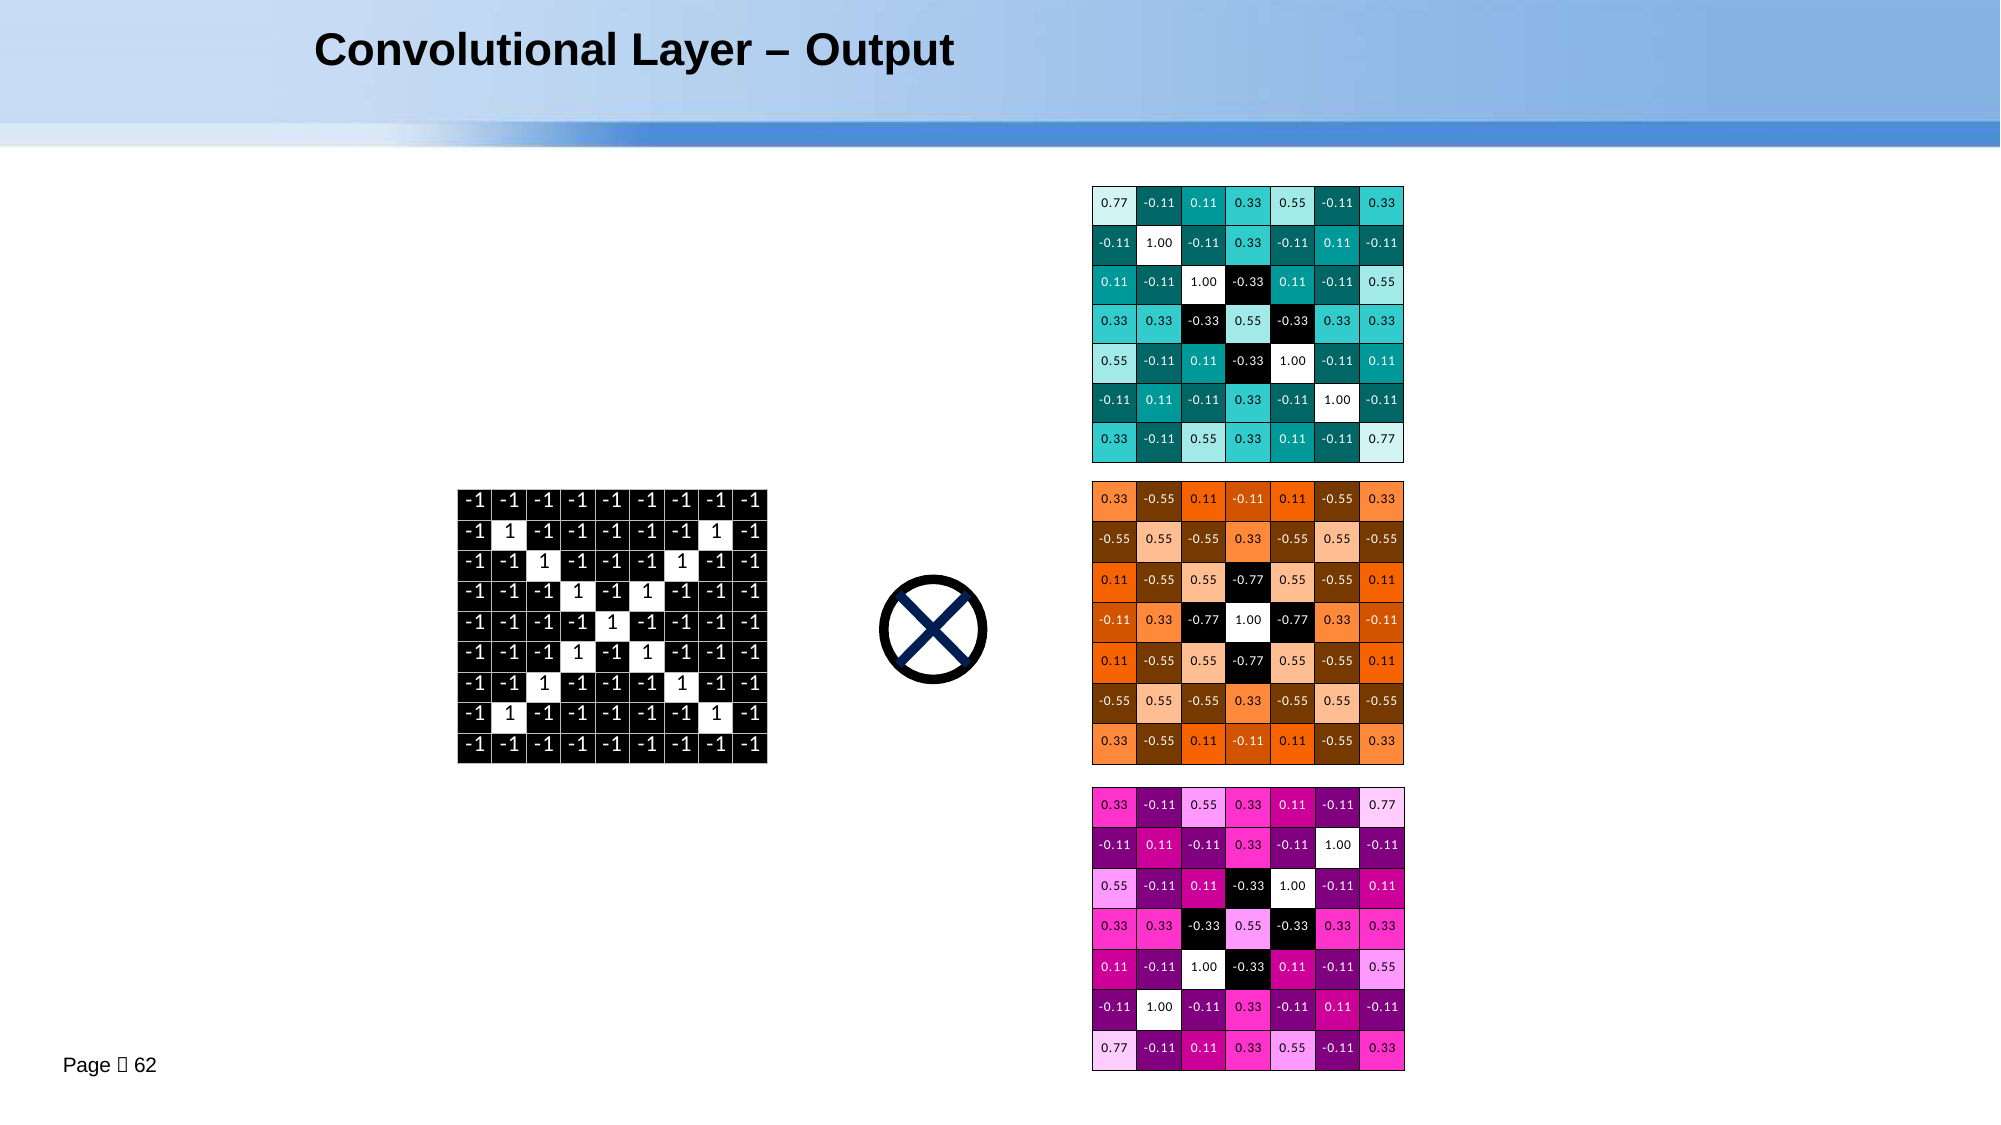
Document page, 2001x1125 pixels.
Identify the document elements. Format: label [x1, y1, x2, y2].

table_cell [561, 734, 595, 763]
table_cell [527, 703, 560, 733]
table_cell [1137, 990, 1181, 1030]
table_header [596, 490, 629, 520]
table_cell [1226, 643, 1270, 683]
table_cell [1271, 305, 1314, 343]
table_header [1137, 482, 1181, 521]
table_cell [1137, 563, 1181, 602]
table_cell [1137, 643, 1181, 683]
table_cell [596, 612, 629, 641]
picture [0, 0, 2000, 152]
table_cell [699, 642, 732, 672]
table_header [1316, 788, 1359, 827]
table_cell [630, 703, 664, 733]
table_cell [1137, 1031, 1181, 1070]
table_cell [1315, 226, 1359, 265]
table_header [527, 490, 560, 520]
table_cell [1226, 684, 1270, 723]
table_cell [1182, 828, 1225, 868]
table_cell [1093, 603, 1136, 642]
table_cell [1182, 522, 1225, 562]
table_cell [630, 642, 664, 672]
table_cell [1226, 423, 1270, 462]
table_cell [458, 642, 491, 672]
table_cell [527, 521, 560, 550]
table_cell [458, 551, 491, 581]
table_cell [561, 521, 595, 550]
table_cell [1316, 869, 1359, 908]
table_cell [1182, 990, 1225, 1030]
table_header [733, 490, 767, 520]
table_header [1093, 788, 1136, 827]
table_cell [1137, 724, 1181, 764]
table_cell [699, 551, 732, 581]
table_cell [1093, 522, 1136, 562]
table_cell [1137, 950, 1181, 989]
table_cell [596, 673, 629, 702]
table_cell [1137, 522, 1181, 562]
table_cell [492, 551, 526, 581]
table_cell [527, 612, 560, 641]
table_cell [492, 642, 526, 672]
table_cell [492, 521, 526, 550]
table_cell [1271, 990, 1315, 1030]
table_cell [1137, 869, 1181, 908]
table_cell [1093, 684, 1136, 723]
table_cell [596, 521, 629, 550]
table_cell [1093, 226, 1136, 265]
table_cell [458, 521, 491, 550]
slide_number [60, 1051, 162, 1125]
table_cell [630, 521, 664, 550]
table_header [561, 490, 595, 520]
table_cell [492, 612, 526, 641]
table_cell [1137, 423, 1181, 462]
table_header [699, 490, 732, 520]
table_cell [1226, 1031, 1270, 1070]
table_cell [699, 582, 732, 611]
table_cell [492, 703, 526, 733]
table_cell [596, 734, 629, 763]
table_cell [1360, 563, 1403, 602]
table_cell [1182, 563, 1225, 602]
table_cell [1093, 869, 1136, 908]
table_header [458, 490, 491, 520]
table_cell [1271, 226, 1314, 265]
table_cell [1360, 1031, 1404, 1070]
table_cell [1271, 522, 1314, 562]
table_cell [1182, 1031, 1225, 1070]
table_cell [492, 582, 526, 611]
table_cell [1182, 226, 1225, 265]
table_cell [1226, 990, 1270, 1030]
table_header [1093, 482, 1136, 521]
table_cell [1271, 266, 1314, 304]
table_cell [596, 551, 629, 581]
table_cell [665, 673, 698, 702]
table_header [1360, 482, 1403, 521]
table_cell [1271, 869, 1315, 908]
table_header [1182, 788, 1225, 827]
table_header [1360, 788, 1404, 827]
table_cell [1271, 344, 1314, 383]
table_cell [665, 551, 698, 581]
table_cell [630, 673, 664, 702]
title [312, 17, 960, 208]
table_cell [1271, 909, 1315, 949]
table_cell [458, 734, 491, 763]
table_cell [1360, 684, 1403, 723]
table_cell [1093, 266, 1136, 304]
table_cell [1182, 869, 1225, 908]
table_cell [1271, 828, 1315, 868]
table_cell [1271, 384, 1314, 422]
table_cell [1137, 384, 1181, 422]
table_cell [1093, 305, 1136, 343]
table_header [1271, 788, 1315, 827]
table_cell [1226, 563, 1270, 602]
table_cell [1226, 305, 1270, 343]
table_cell [1360, 423, 1403, 462]
table_cell [1182, 344, 1225, 383]
table_header [1182, 187, 1225, 225]
table_cell [665, 582, 698, 611]
table_cell [1093, 1031, 1136, 1070]
table_cell [1182, 643, 1225, 683]
table_cell [1093, 909, 1136, 949]
table_cell [665, 642, 698, 672]
table_cell [1226, 869, 1270, 908]
table_cell [492, 673, 526, 702]
table_header [1137, 788, 1181, 827]
table_cell [1360, 909, 1404, 949]
table_cell [527, 642, 560, 672]
table_cell [1316, 950, 1359, 989]
table_header [630, 490, 664, 520]
table_cell [1316, 909, 1359, 949]
table_cell [1182, 423, 1225, 462]
table_header [1271, 482, 1314, 521]
table_cell [1315, 724, 1359, 764]
table_cell [561, 642, 595, 672]
table_cell [665, 612, 698, 641]
table_cell [1093, 563, 1136, 602]
table_cell [1315, 266, 1359, 304]
table_cell [1360, 950, 1404, 989]
table_cell [492, 734, 526, 763]
table_cell [1226, 384, 1270, 422]
table_cell [596, 642, 629, 672]
table_cell [699, 673, 732, 702]
table_cell [733, 673, 767, 702]
table_cell [1226, 344, 1270, 383]
table_cell [561, 551, 595, 581]
table_cell [1226, 522, 1270, 562]
table_cell [1093, 384, 1136, 422]
table_cell [1360, 226, 1403, 265]
table_cell [1137, 684, 1181, 723]
table_cell [1360, 305, 1403, 343]
table_cell [1316, 828, 1359, 868]
table_cell [1226, 909, 1270, 949]
table_cell [1226, 724, 1270, 764]
table_cell [1315, 522, 1359, 562]
table_cell [1315, 684, 1359, 723]
table_cell [1182, 909, 1225, 949]
table_cell [733, 521, 767, 550]
table_header [1093, 187, 1136, 225]
table_cell [1316, 990, 1359, 1030]
table_cell [1226, 828, 1270, 868]
table_cell [733, 734, 767, 763]
table_cell [1271, 950, 1315, 989]
table_cell [1315, 384, 1359, 422]
table_cell [630, 612, 664, 641]
table_header [665, 490, 698, 520]
table_cell [1360, 869, 1404, 908]
table_cell [1093, 423, 1136, 462]
table_cell [596, 703, 629, 733]
table_cell [527, 582, 560, 611]
table_cell [458, 612, 491, 641]
table_cell [527, 673, 560, 702]
table_cell [1360, 384, 1403, 422]
table_cell [1182, 724, 1225, 764]
table_header [1226, 187, 1270, 225]
table_cell [1271, 423, 1314, 462]
table_cell [699, 612, 732, 641]
table_cell [1226, 226, 1270, 265]
table_cell [1271, 724, 1314, 764]
table_cell [1137, 226, 1181, 265]
table_cell [1315, 643, 1359, 683]
table_cell [1315, 423, 1359, 462]
table_cell [1360, 828, 1404, 868]
table_cell [630, 734, 664, 763]
table_cell [1360, 724, 1403, 764]
table_cell [561, 703, 595, 733]
table_header [1137, 187, 1181, 225]
table_cell [1315, 305, 1359, 343]
table_cell [1182, 950, 1225, 989]
table_cell [665, 703, 698, 733]
table_cell [1316, 1031, 1359, 1070]
table_cell [1226, 603, 1270, 642]
table_cell [1137, 828, 1181, 868]
table_cell [665, 734, 698, 763]
table_header [1226, 788, 1270, 827]
table_cell [1182, 684, 1225, 723]
table_cell [1137, 266, 1181, 304]
table_cell [1182, 384, 1225, 422]
table_cell [1271, 603, 1314, 642]
table_cell [1137, 344, 1181, 383]
table_cell [1182, 603, 1225, 642]
table_cell [1093, 950, 1136, 989]
table_cell [1093, 643, 1136, 683]
table_header [1182, 482, 1225, 521]
table_cell [733, 703, 767, 733]
table_header [1271, 187, 1314, 225]
table_cell [1271, 1031, 1315, 1070]
table_cell [630, 551, 664, 581]
table_cell [1271, 684, 1314, 723]
table_cell [699, 703, 732, 733]
table_cell [699, 521, 732, 550]
table_cell [561, 673, 595, 702]
table_cell [458, 582, 491, 611]
table_cell [733, 642, 767, 672]
table_cell [630, 582, 664, 611]
table_cell [733, 551, 767, 581]
table_cell [1271, 643, 1314, 683]
table_cell [1182, 266, 1225, 304]
table_cell [1315, 603, 1359, 642]
table_cell [1315, 344, 1359, 383]
table_cell [1226, 950, 1270, 989]
table_cell [1093, 724, 1136, 764]
table_cell [699, 734, 732, 763]
table_cell [733, 582, 767, 611]
table_cell [1360, 344, 1403, 383]
table_cell [1360, 266, 1403, 304]
table_cell [561, 582, 595, 611]
table_cell [1137, 603, 1181, 642]
table_cell [1137, 305, 1181, 343]
text_box [878, 574, 988, 685]
table_cell [596, 582, 629, 611]
table_cell [1360, 603, 1403, 642]
table_cell [1093, 990, 1136, 1030]
table_cell [665, 521, 698, 550]
table_cell [1315, 563, 1359, 602]
table_cell [458, 703, 491, 733]
table_cell [458, 673, 491, 702]
table_cell [1271, 563, 1314, 602]
table_header [492, 490, 526, 520]
table_cell [1360, 522, 1403, 562]
table_cell [1226, 266, 1270, 304]
table_cell [1093, 828, 1136, 868]
table_header [1226, 482, 1270, 521]
table_cell [527, 551, 560, 581]
table_header [1315, 187, 1359, 225]
table_cell [1360, 643, 1403, 683]
table_cell [1093, 344, 1136, 383]
table_cell [1360, 990, 1404, 1030]
table_cell [1182, 305, 1225, 343]
table_cell [561, 612, 595, 641]
table_cell [527, 734, 560, 763]
table_header [1360, 187, 1403, 225]
table_cell [733, 612, 767, 641]
table_cell [1137, 909, 1181, 949]
table_header [1315, 482, 1359, 521]
